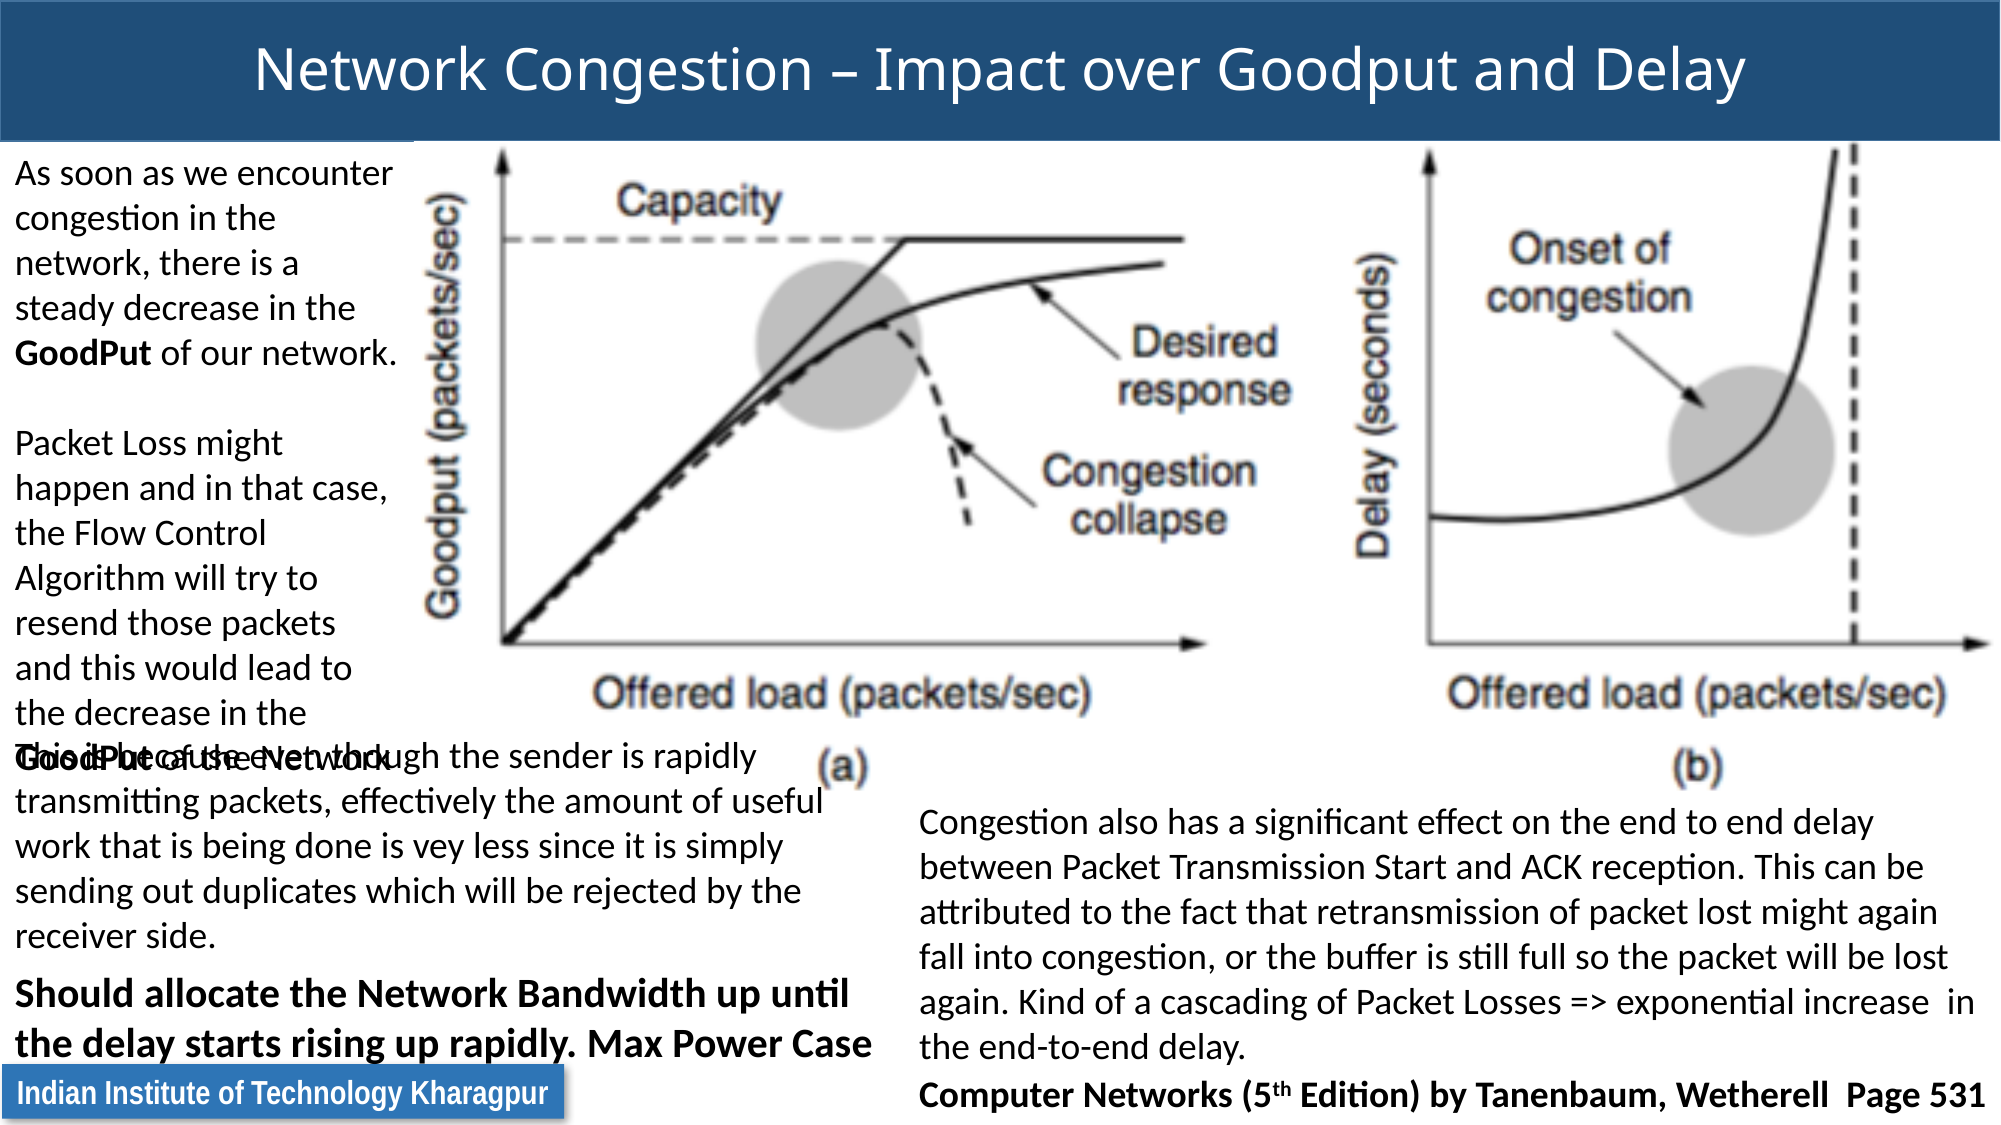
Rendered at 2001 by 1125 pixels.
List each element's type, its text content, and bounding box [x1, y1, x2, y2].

title Network Congestion – Impact over Goodput and Delay [0, 1, 2000, 140]
text_box Should allocate the Network Bandwidth up until the delay starts rising up rapidly. Max Power Case [0, 958, 905, 1073]
text_box Congestion also has a significant effect on the end to end delay between Packet Transmission Start and ACK reception. This can be attributed to the fact that retransmission of packet lost might again fall into congestion, or the buffer is still full so the packet will be lost again. Kind of a cascading of Packet Losses => exponential increase in the end-to-end delay. [904, 796, 2000, 1120]
text_box This is because even though the sender is rapidly transmitting packets, effectively the amount of useful work that is being done is vey less since it is simply sending out duplicates which will be rejected by the receiver side. [0, 723, 905, 958]
text_box As soon as we encounter congestion in the network, there is a steady decrease in the GoodPut of our network. Packet Loss might happen and in that case, the Flow Control Algorithm will try to resend those packets and this would lead to the decrease in the GoodPut of the Network [0, 140, 413, 723]
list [413, 140, 2000, 796]
